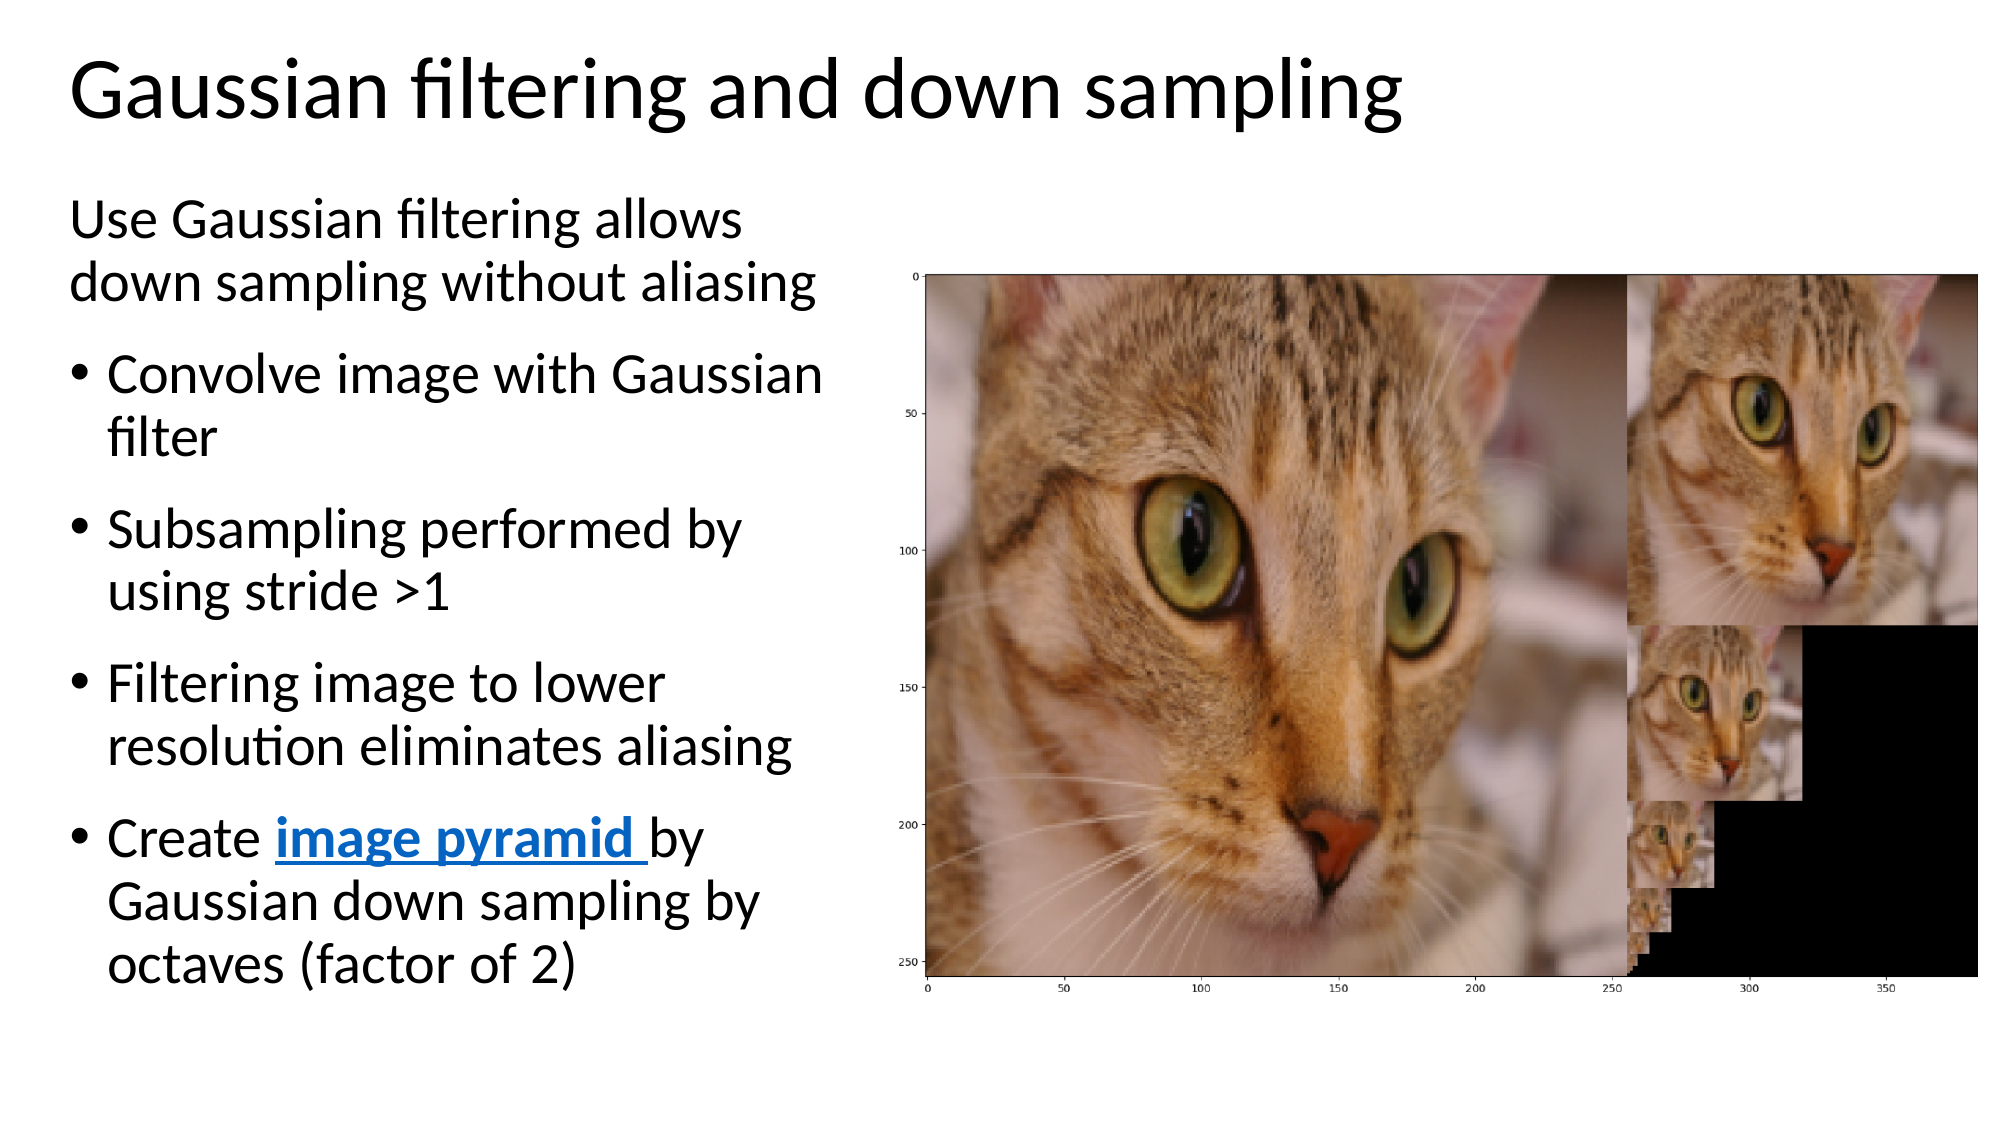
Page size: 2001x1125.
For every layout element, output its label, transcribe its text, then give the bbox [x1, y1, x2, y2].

picture [895, 268, 1978, 996]
title Gaussian filtering and down sampling [54, 34, 1966, 146]
list Use Gaussian filtering allows down sampling without aliasing Convolve image with Gaussian filter Subsampling performed by using stride >1 Filtering image to lower resolution eliminates aliasing Create image pyramid by Gaussian down sampling by octaves (factor of 2) [54, 180, 895, 1078]
